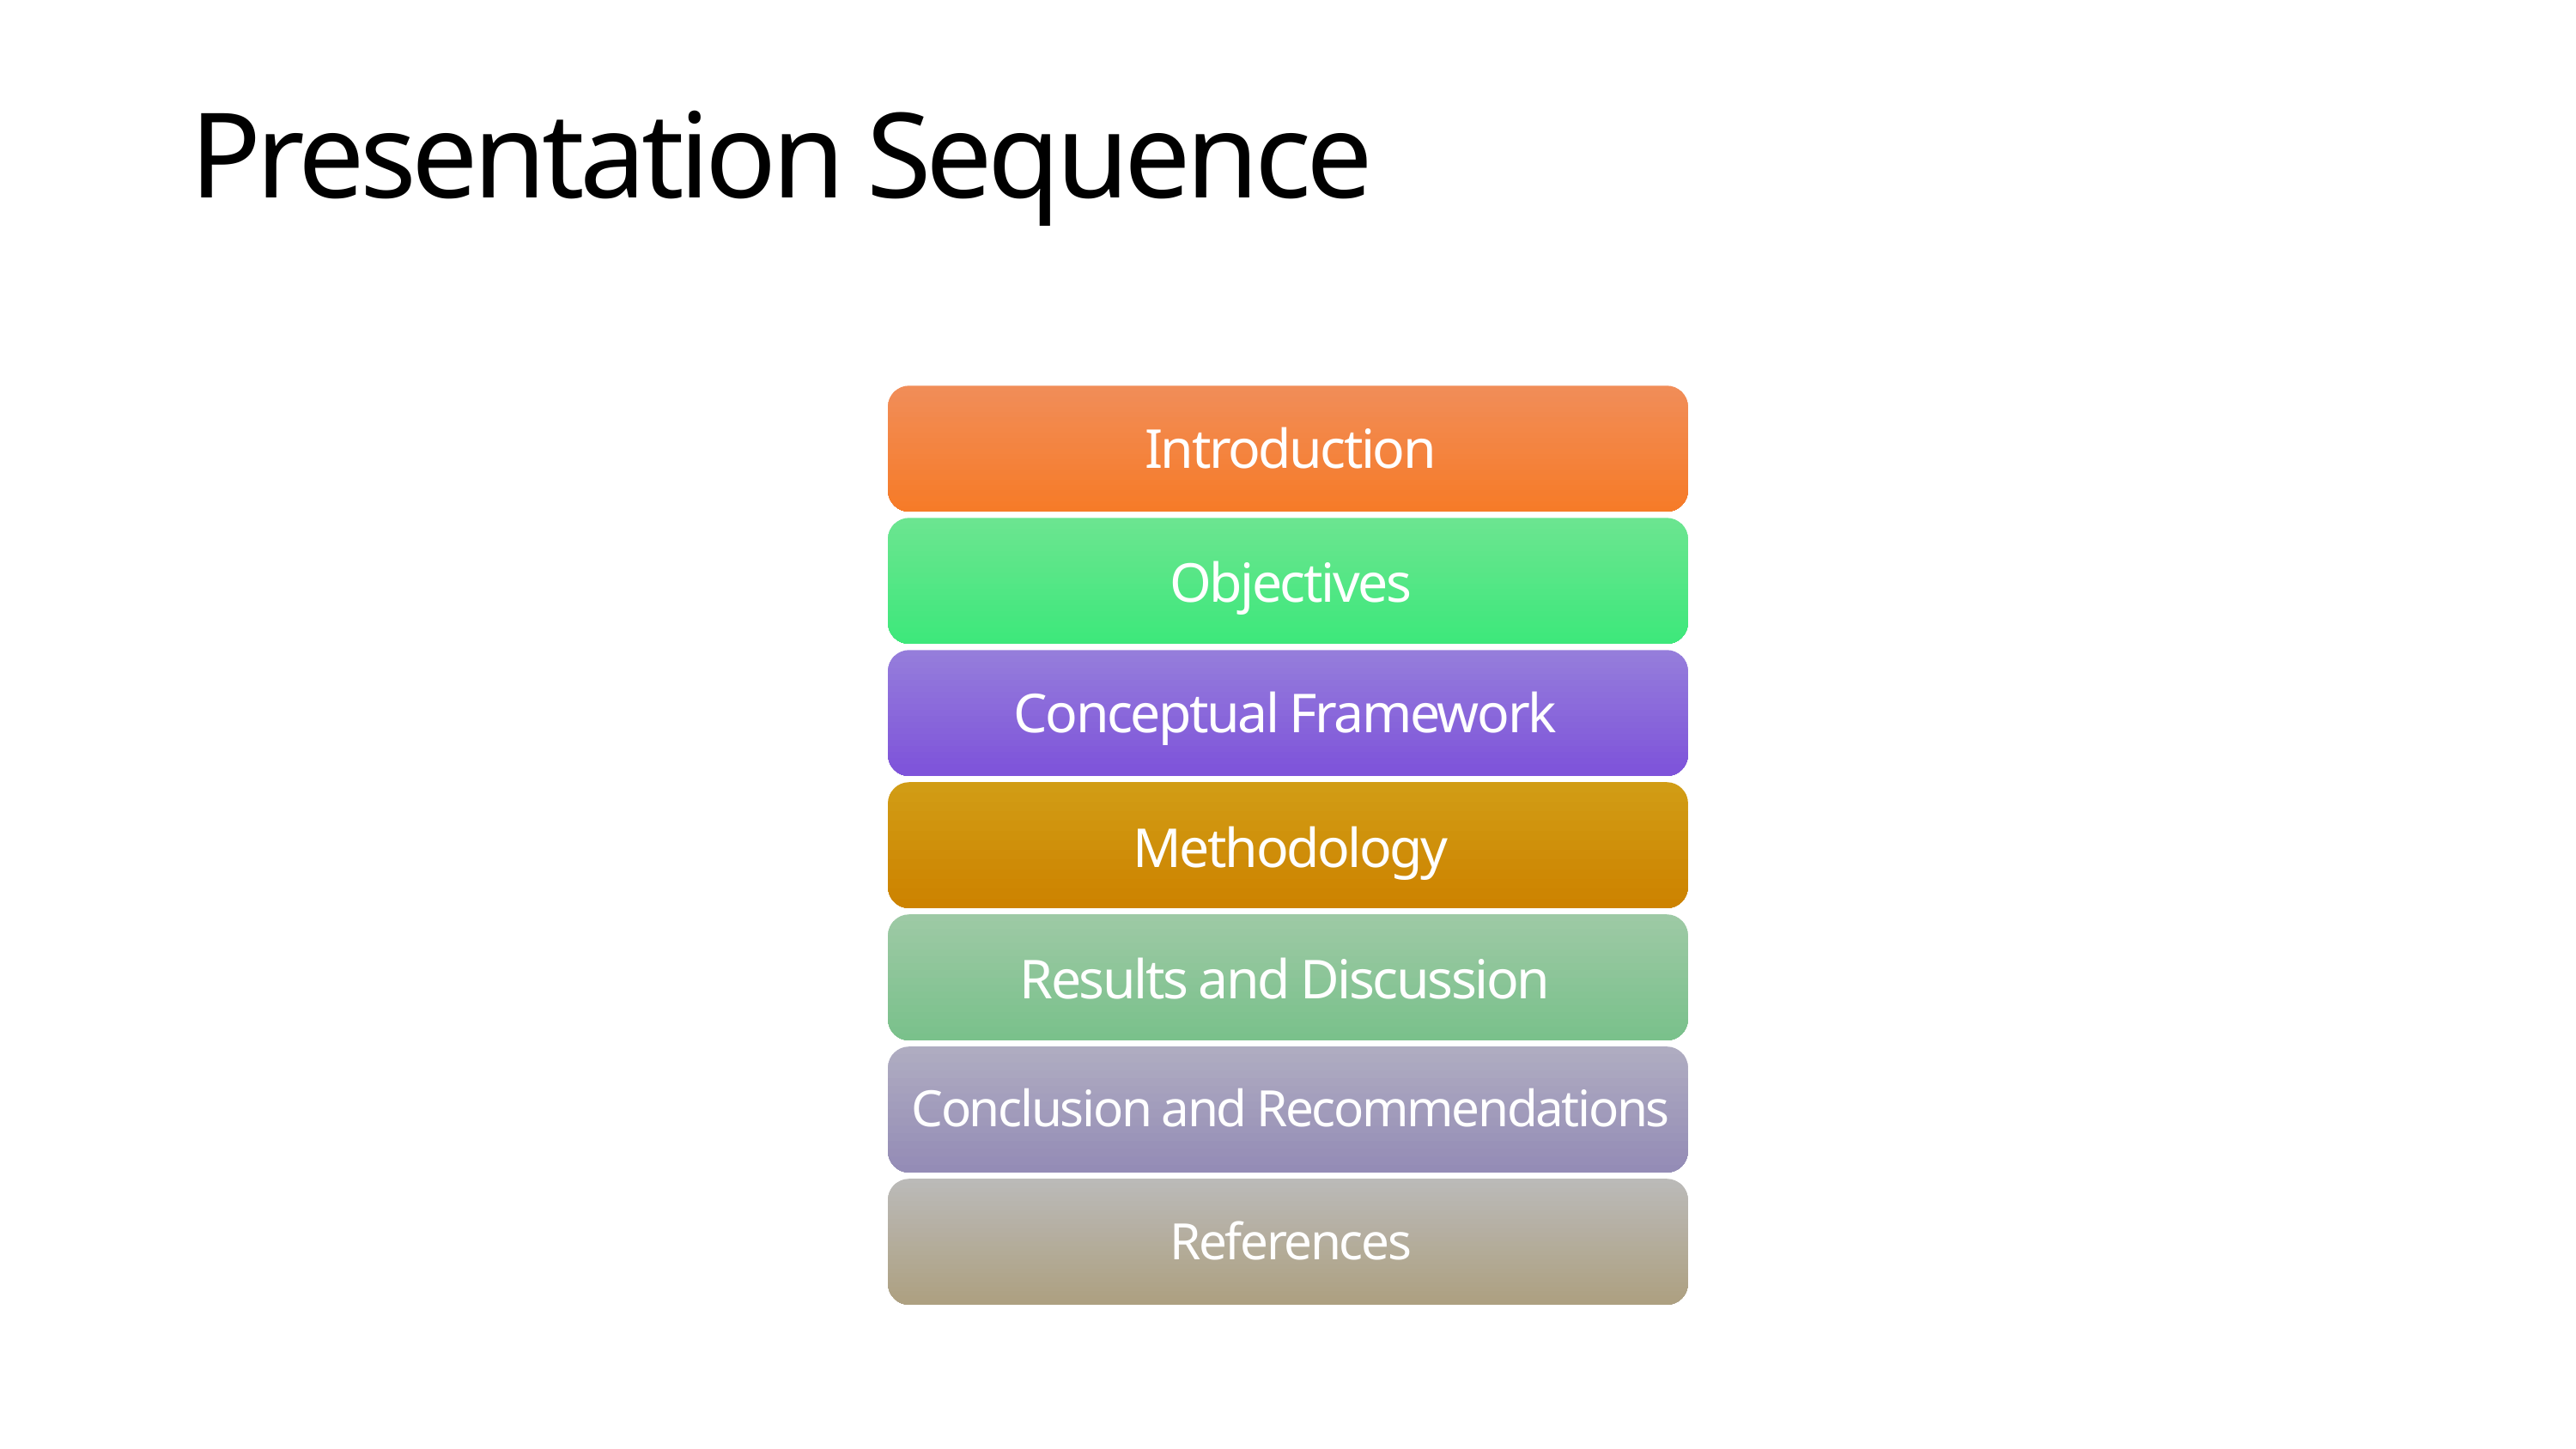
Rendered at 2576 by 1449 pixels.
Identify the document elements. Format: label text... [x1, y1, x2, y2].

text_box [887, 781, 1688, 909]
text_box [887, 385, 1688, 512]
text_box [887, 518, 1688, 645]
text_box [887, 913, 1688, 1041]
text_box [887, 1178, 1688, 1306]
text_box Presentation Sequence [190, 94, 2386, 222]
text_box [887, 1046, 1688, 1173]
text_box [887, 649, 1688, 777]
